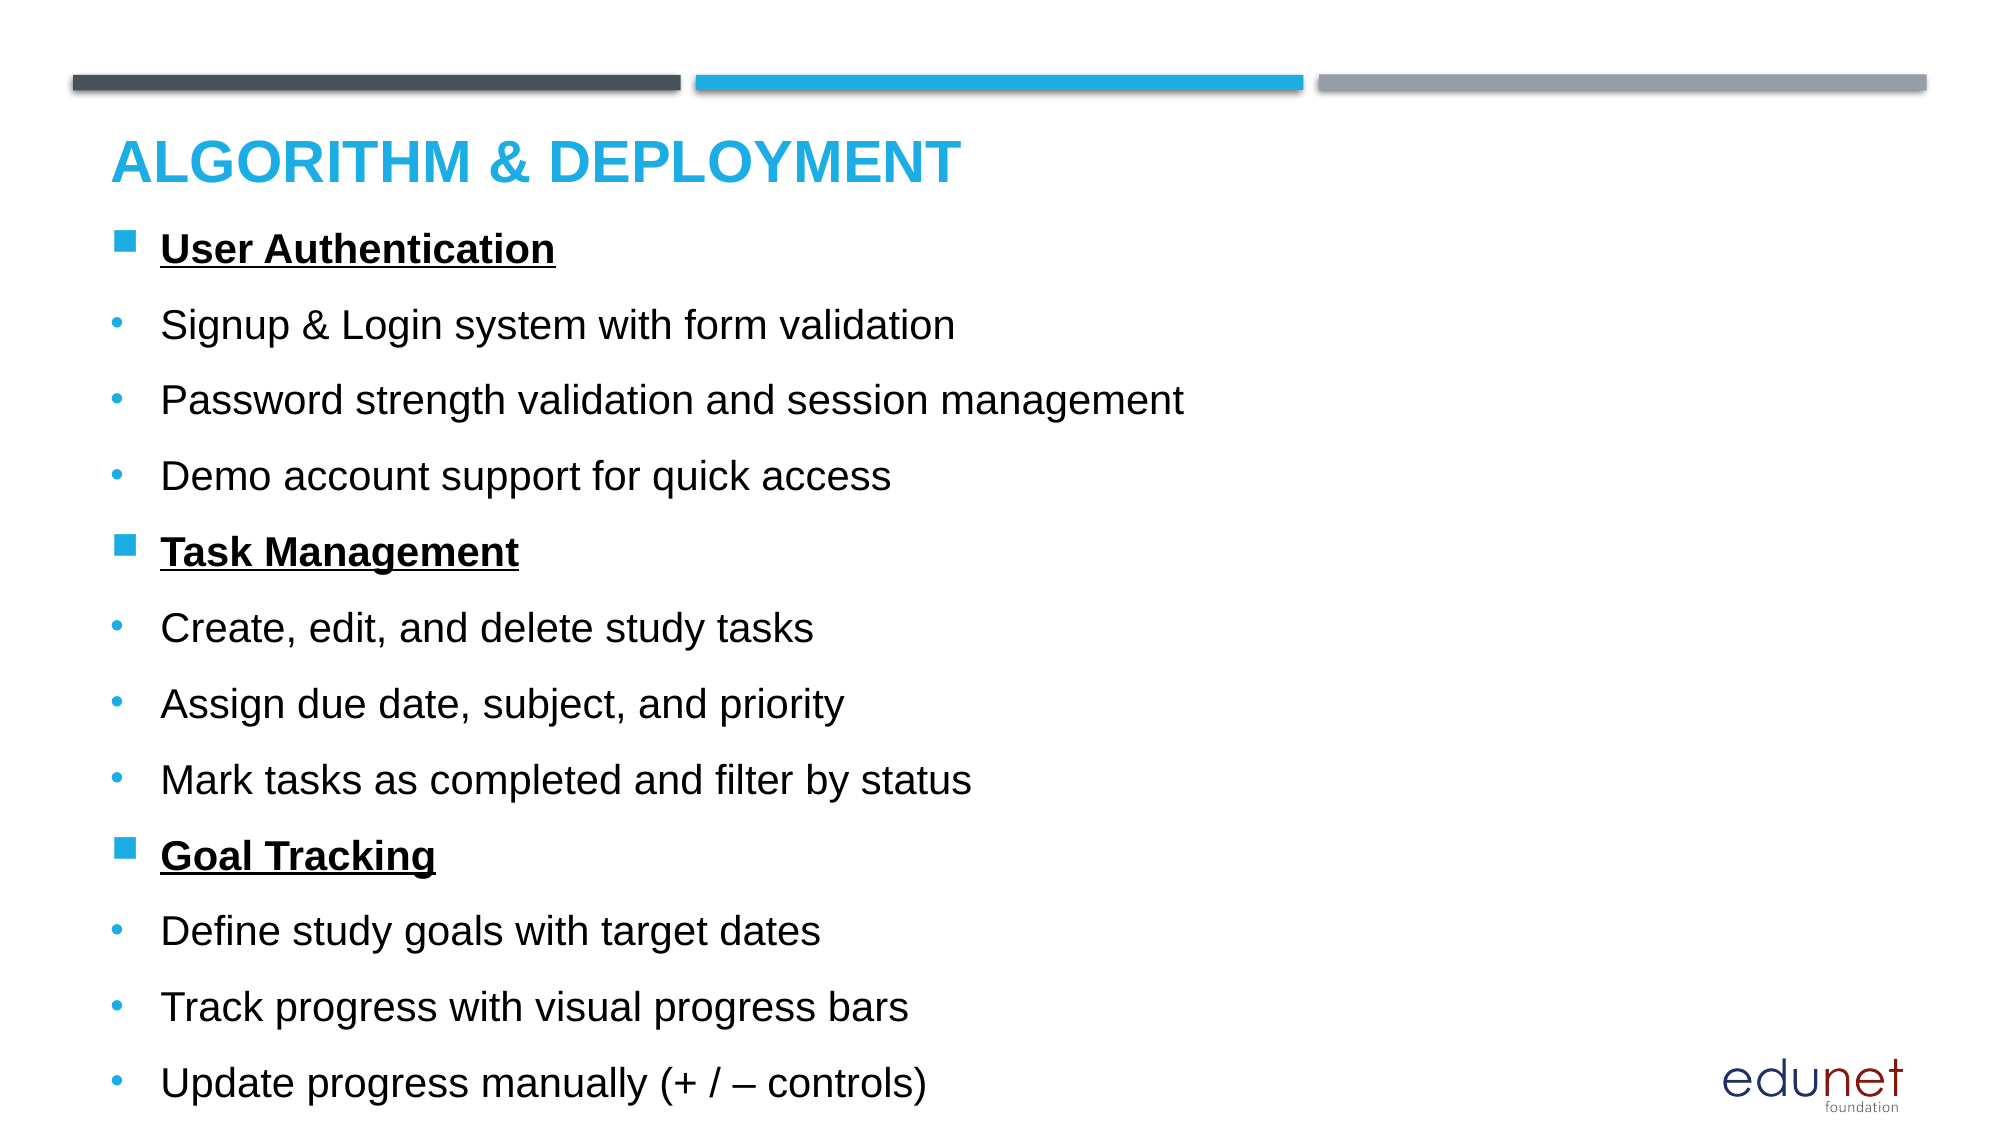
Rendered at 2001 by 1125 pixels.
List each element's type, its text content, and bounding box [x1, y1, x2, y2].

title Algorithm & Deployment [95, 115, 1905, 203]
list User Authentication Signup & Login system with form validation Password strength validation and session management Demo account support for quick access Task Management Create, edit, and delete study tasks Assign due date, subject, and priority Mark tasks as completed and filter by status Goal Tracking Define study goals with target dates Track progress with visual progress bars Update progress manually (+ / – controls) [95, 209, 1208, 1114]
picture [1719, 1056, 1905, 1116]
